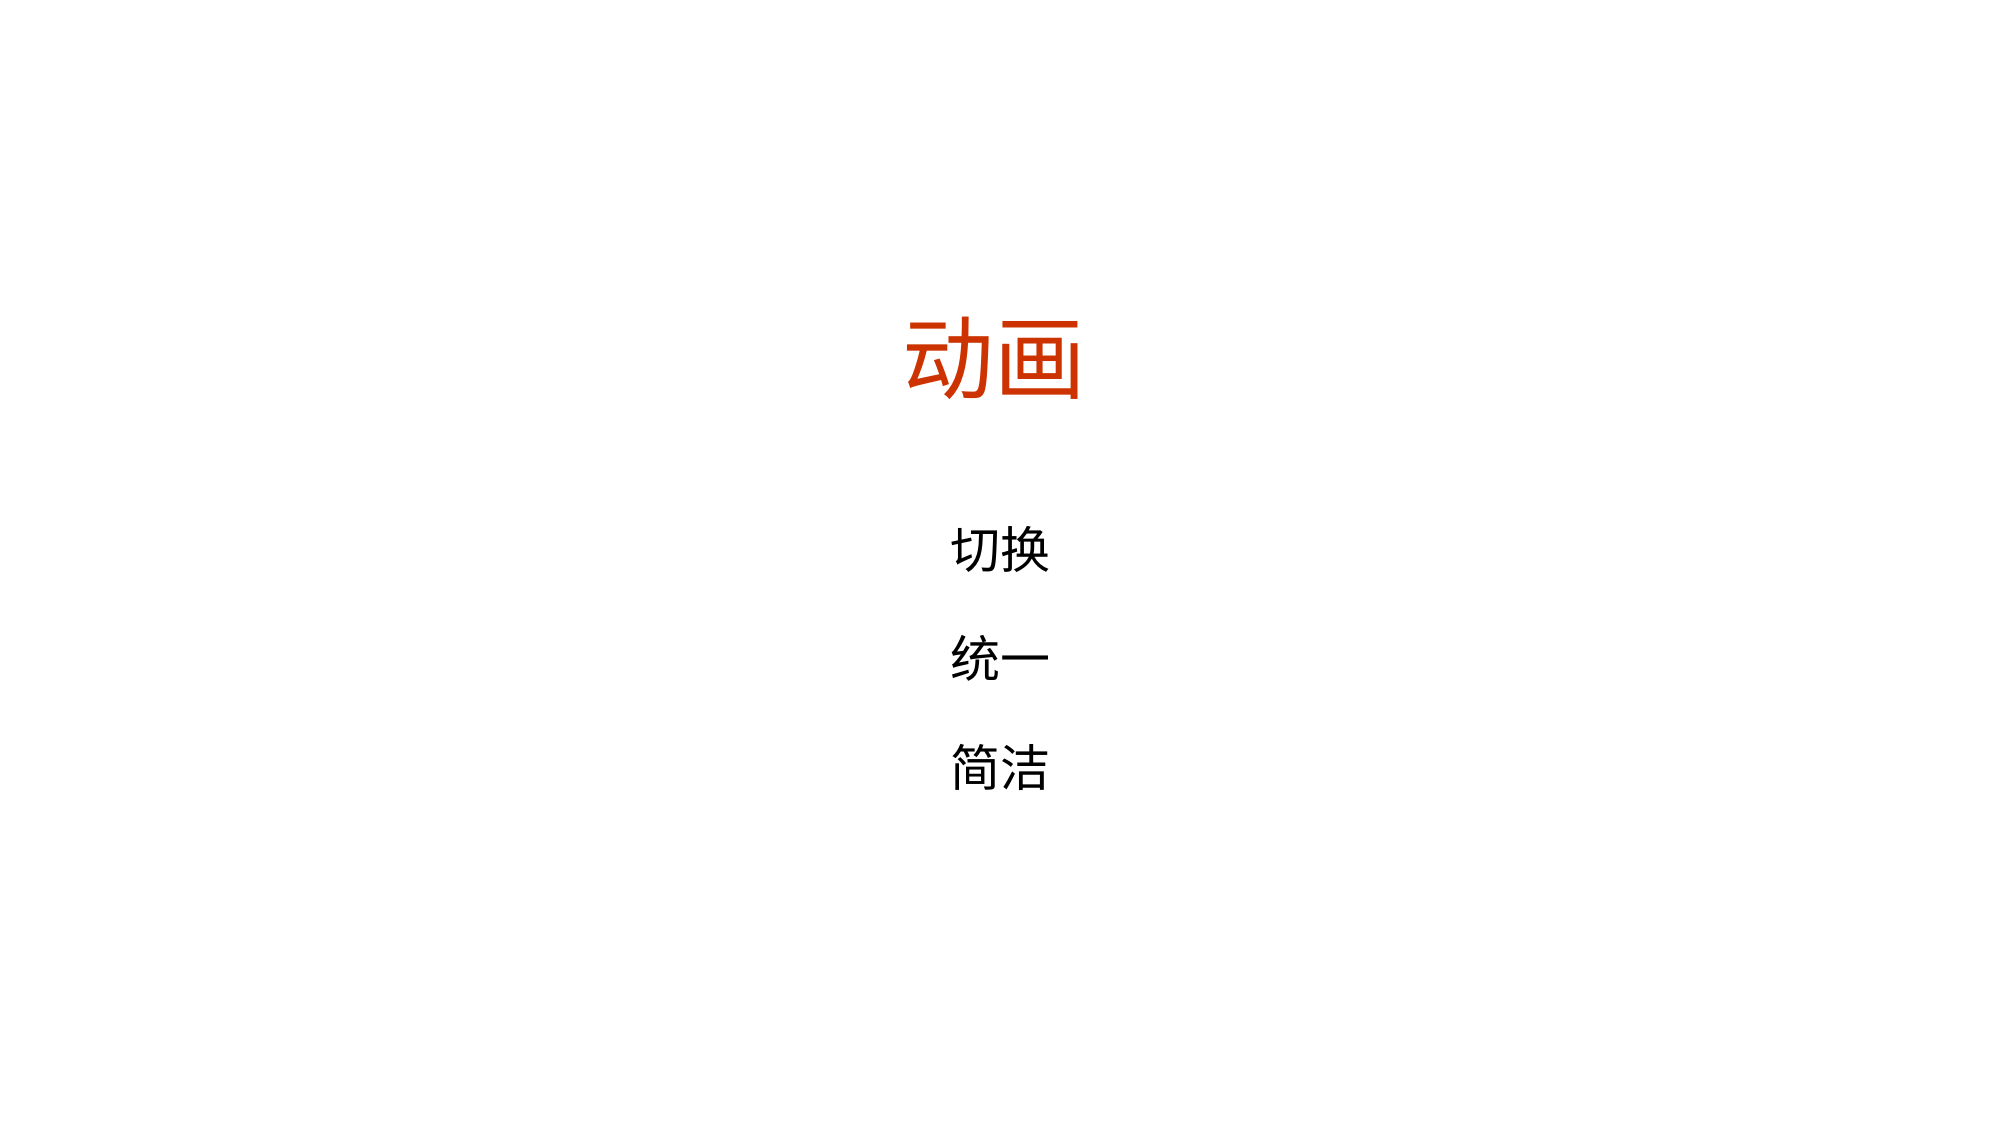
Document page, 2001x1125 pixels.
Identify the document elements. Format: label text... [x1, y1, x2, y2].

text_box 统一 [935, 620, 1065, 695]
text_box 切换 [935, 510, 1065, 586]
text_box 动画 [888, 293, 1112, 419]
text_box 简洁 [935, 729, 1065, 805]
